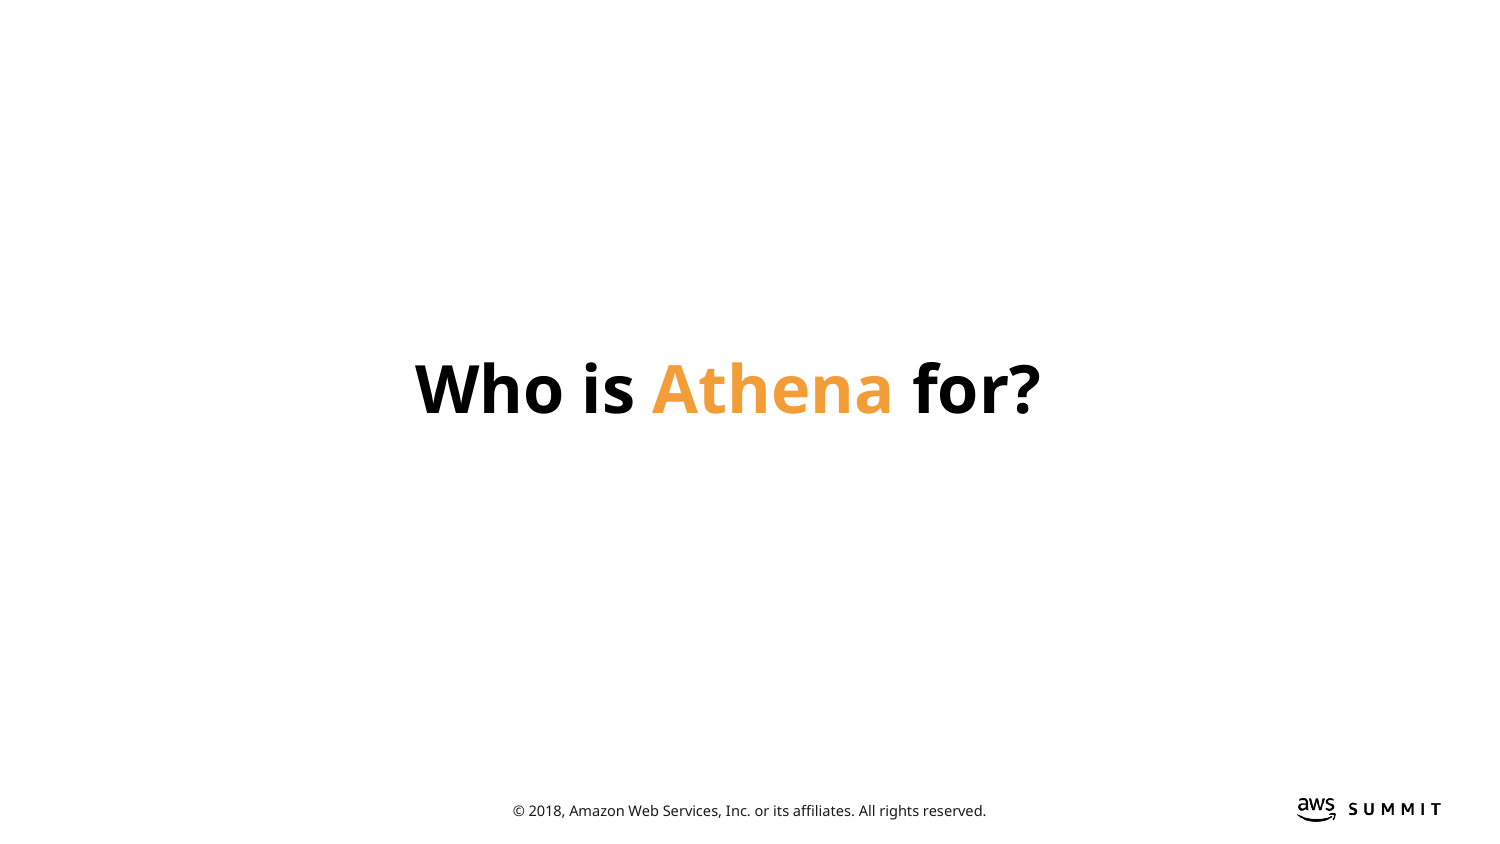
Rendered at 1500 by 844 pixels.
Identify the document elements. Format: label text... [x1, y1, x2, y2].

picture [1267, 779, 1476, 840]
text_box © 2018, Amazon Web Services, Inc. or its affiliates. All rights reserved. [501, 802, 999, 820]
title Who is Athena for? [55, 18, 1402, 756]
